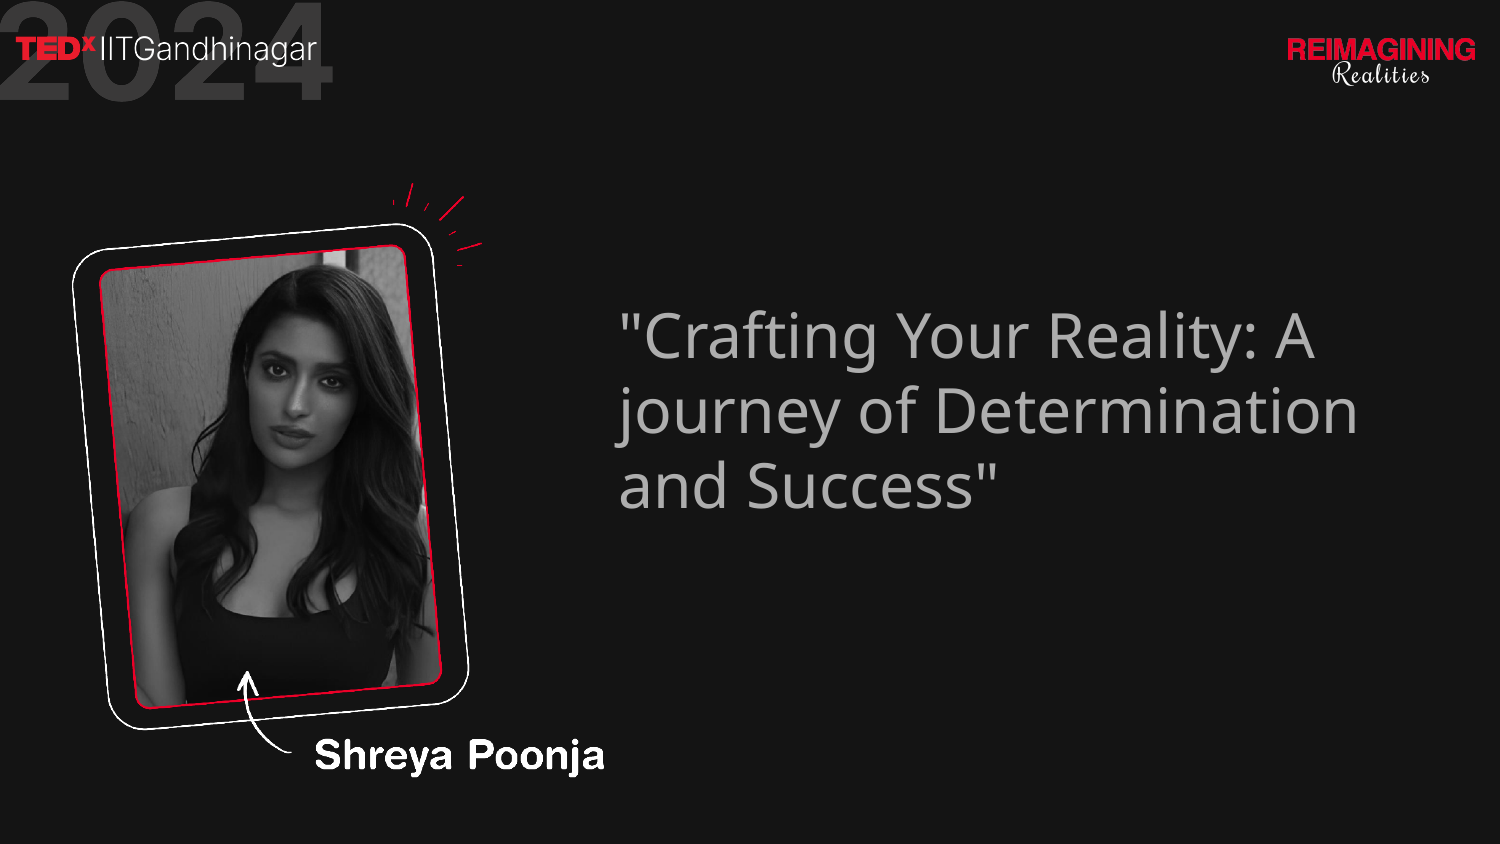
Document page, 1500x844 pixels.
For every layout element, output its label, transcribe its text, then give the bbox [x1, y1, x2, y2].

picture [24, 109, 1285, 819]
picture [0, 1, 333, 102]
picture [1288, 37, 1475, 86]
text_box "Crafting Your Reality: A journey of Determination and Success" [1288, 135, 1413, 681]
